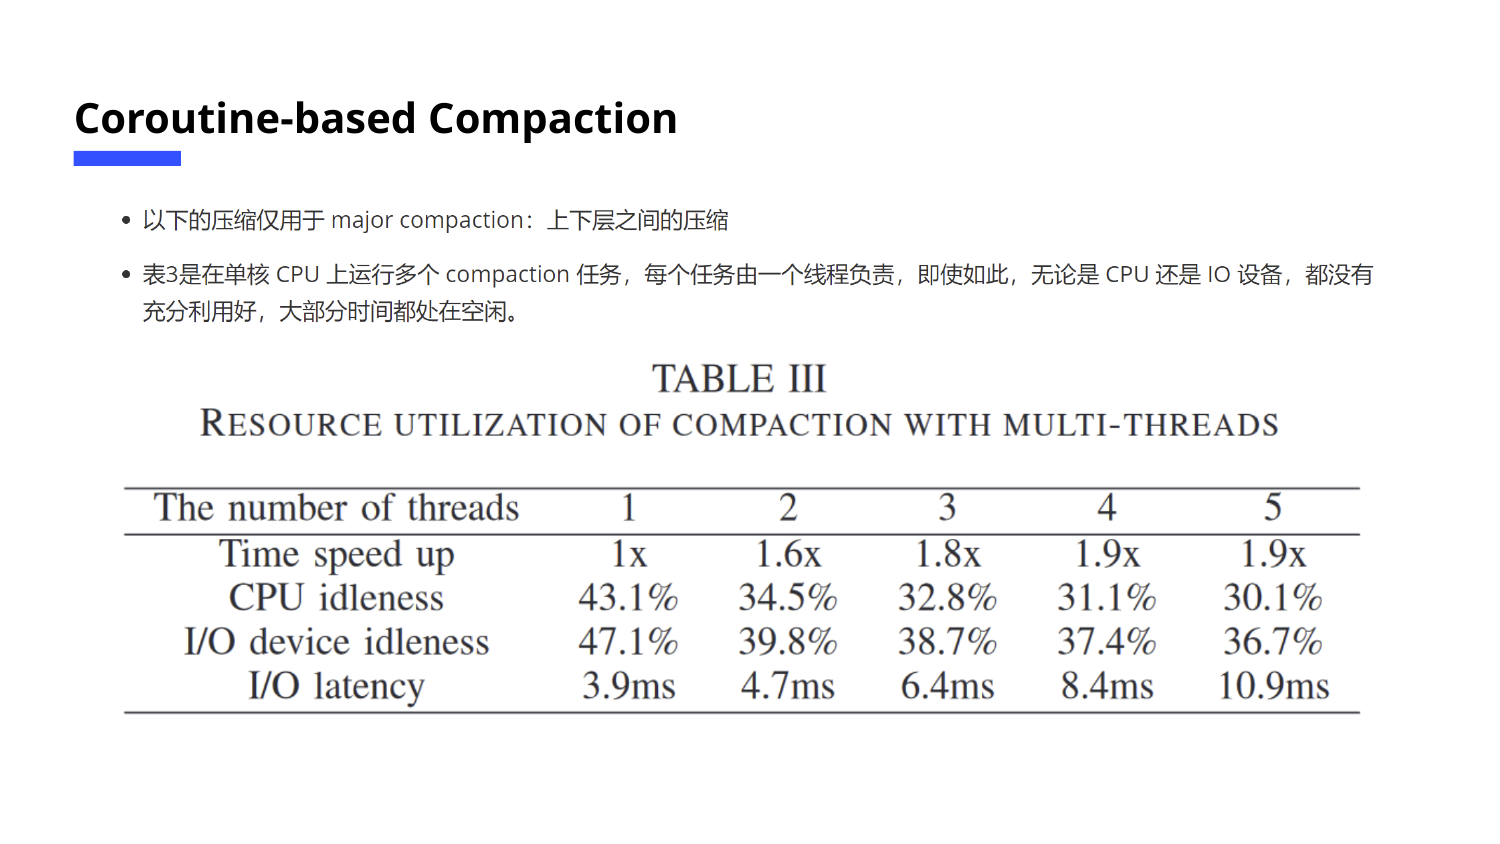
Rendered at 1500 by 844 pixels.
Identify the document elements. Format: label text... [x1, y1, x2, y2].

picture [81, 198, 1452, 749]
text_box Coroutine-based Compaction [59, 76, 865, 172]
